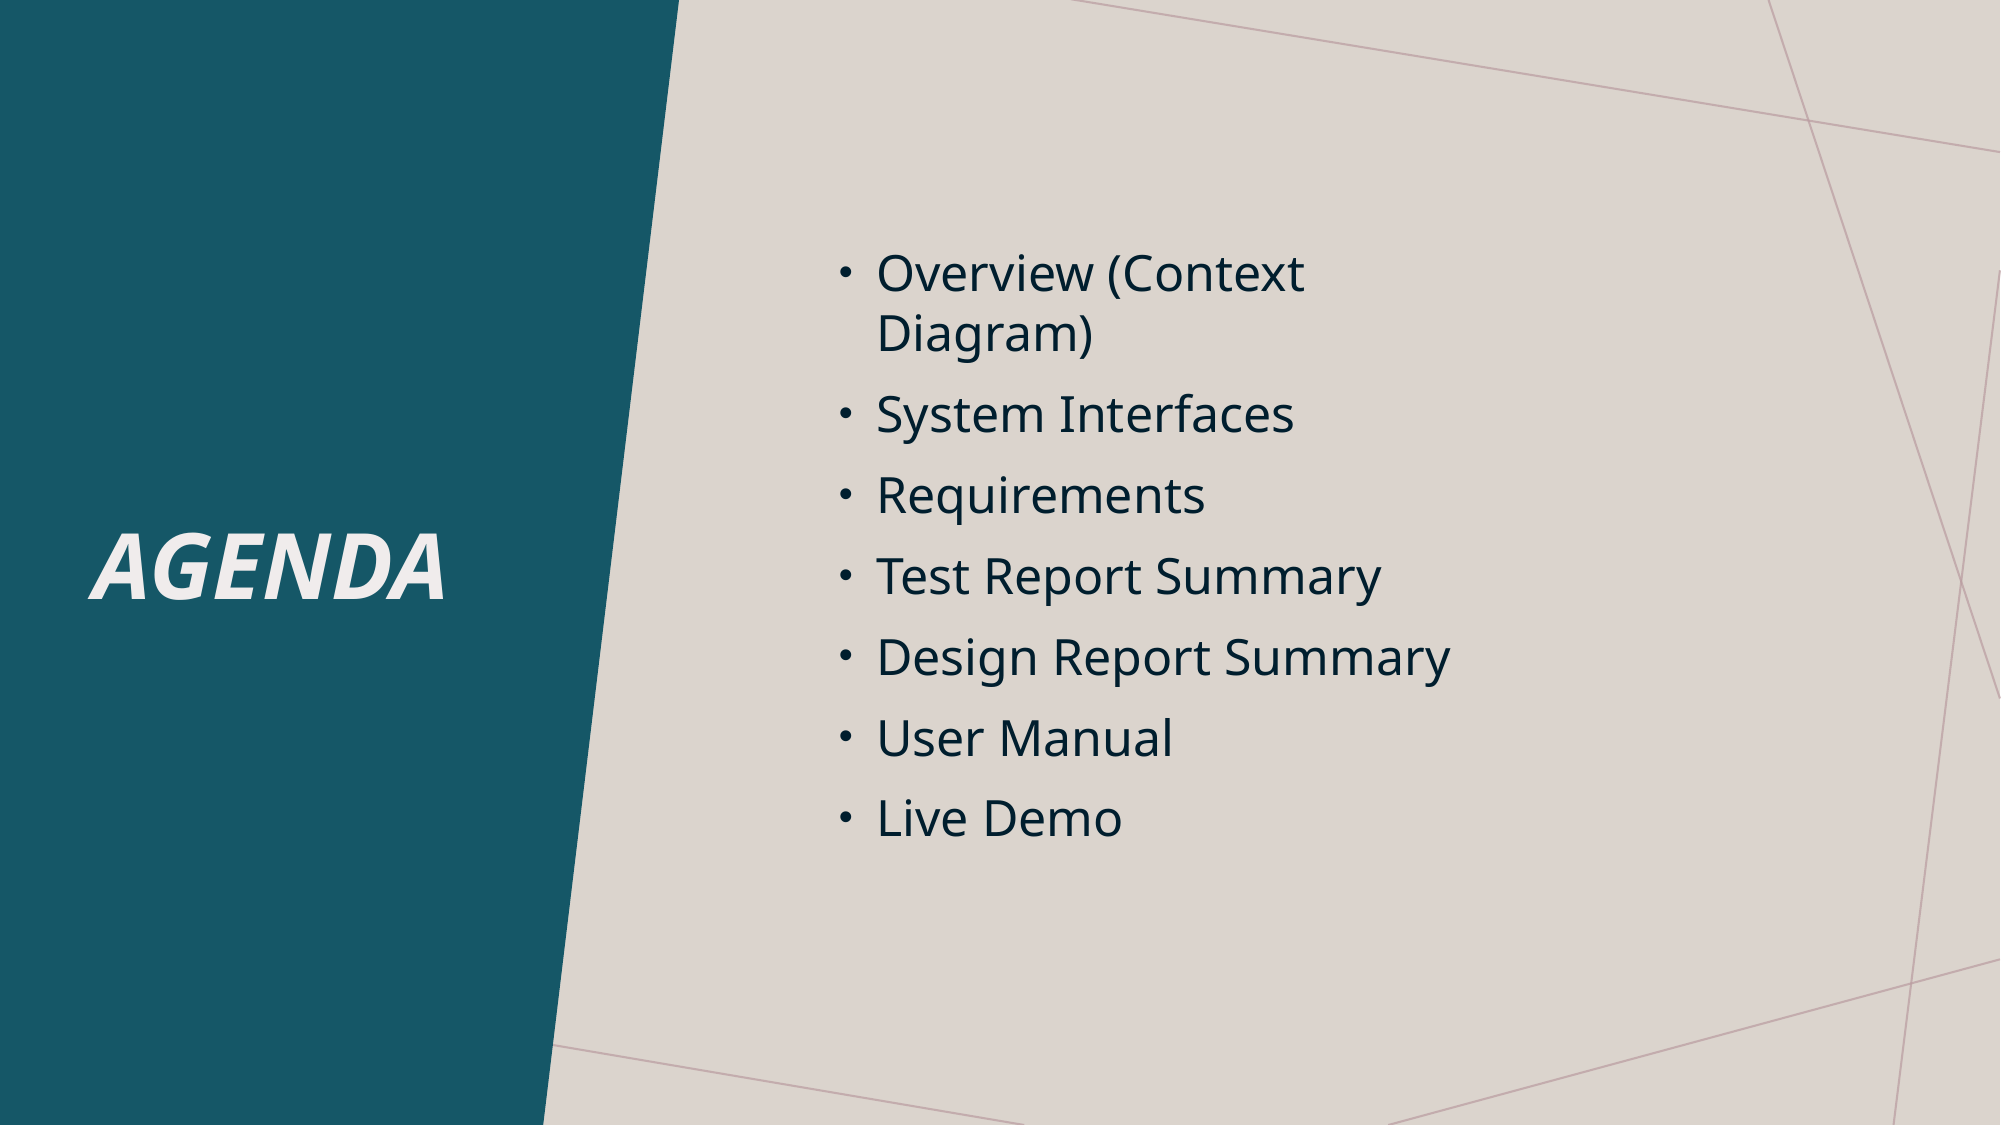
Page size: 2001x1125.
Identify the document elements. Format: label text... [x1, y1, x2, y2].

text_box Overview (Context Diagram) System Interfaces Requirements Test Report Summary Design Report Summary User Manual Live Demo [824, 83, 1535, 1005]
text_box AGENDA [0, 0, 681, 1125]
